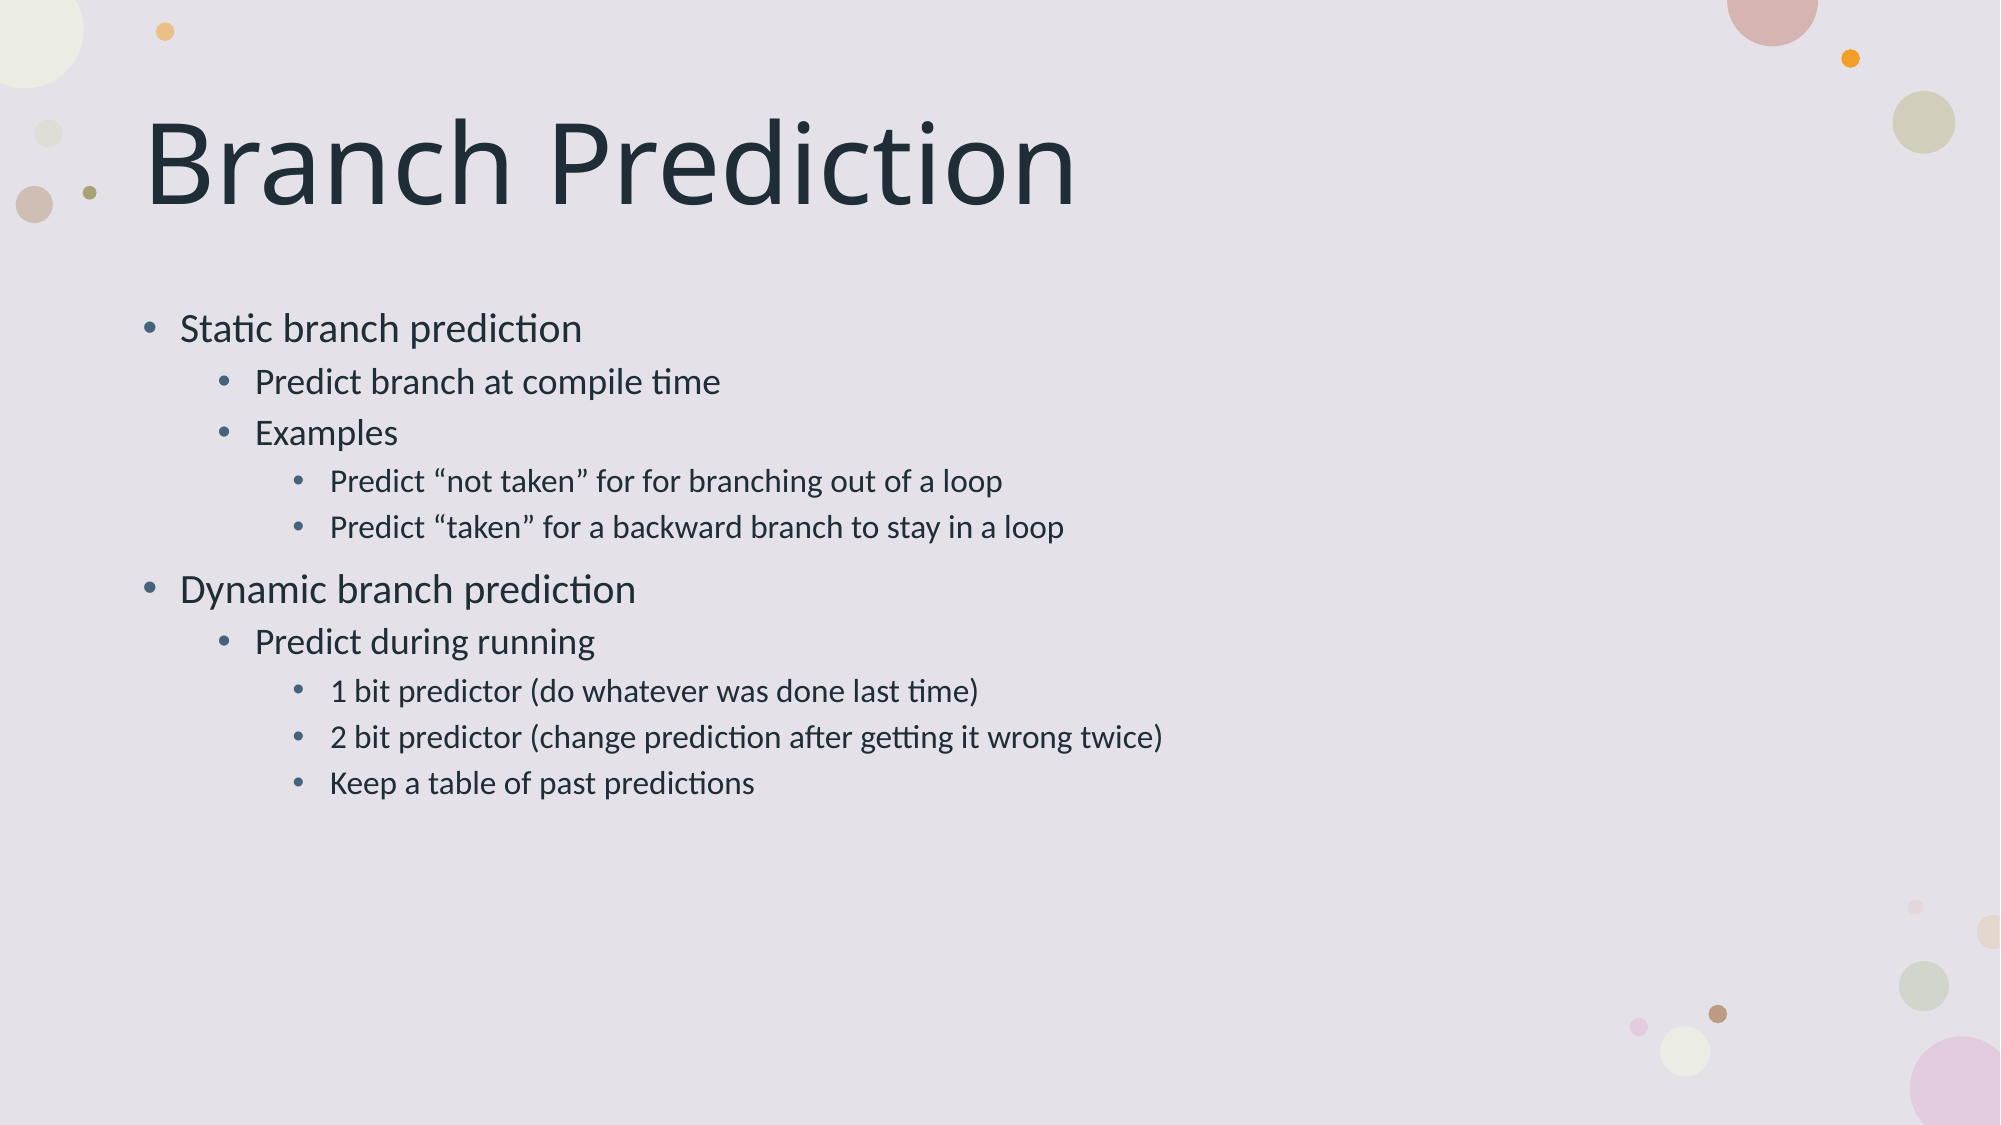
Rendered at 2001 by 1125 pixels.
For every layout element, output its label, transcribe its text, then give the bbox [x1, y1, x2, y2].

title Branch Prediction [127, 59, 1877, 278]
list Static branch prediction Predict branch at compile time Examples Predict “not taken” for for branching out of a loop Predict “taken” for a backward branch to stay in a loop Dynamic branch prediction Predict during running 1 bit predictor (do whatever was done last time) 2 bit predictor (change prediction after getting it wrong twice) Keep a table of past predictions [127, 299, 1877, 1014]
